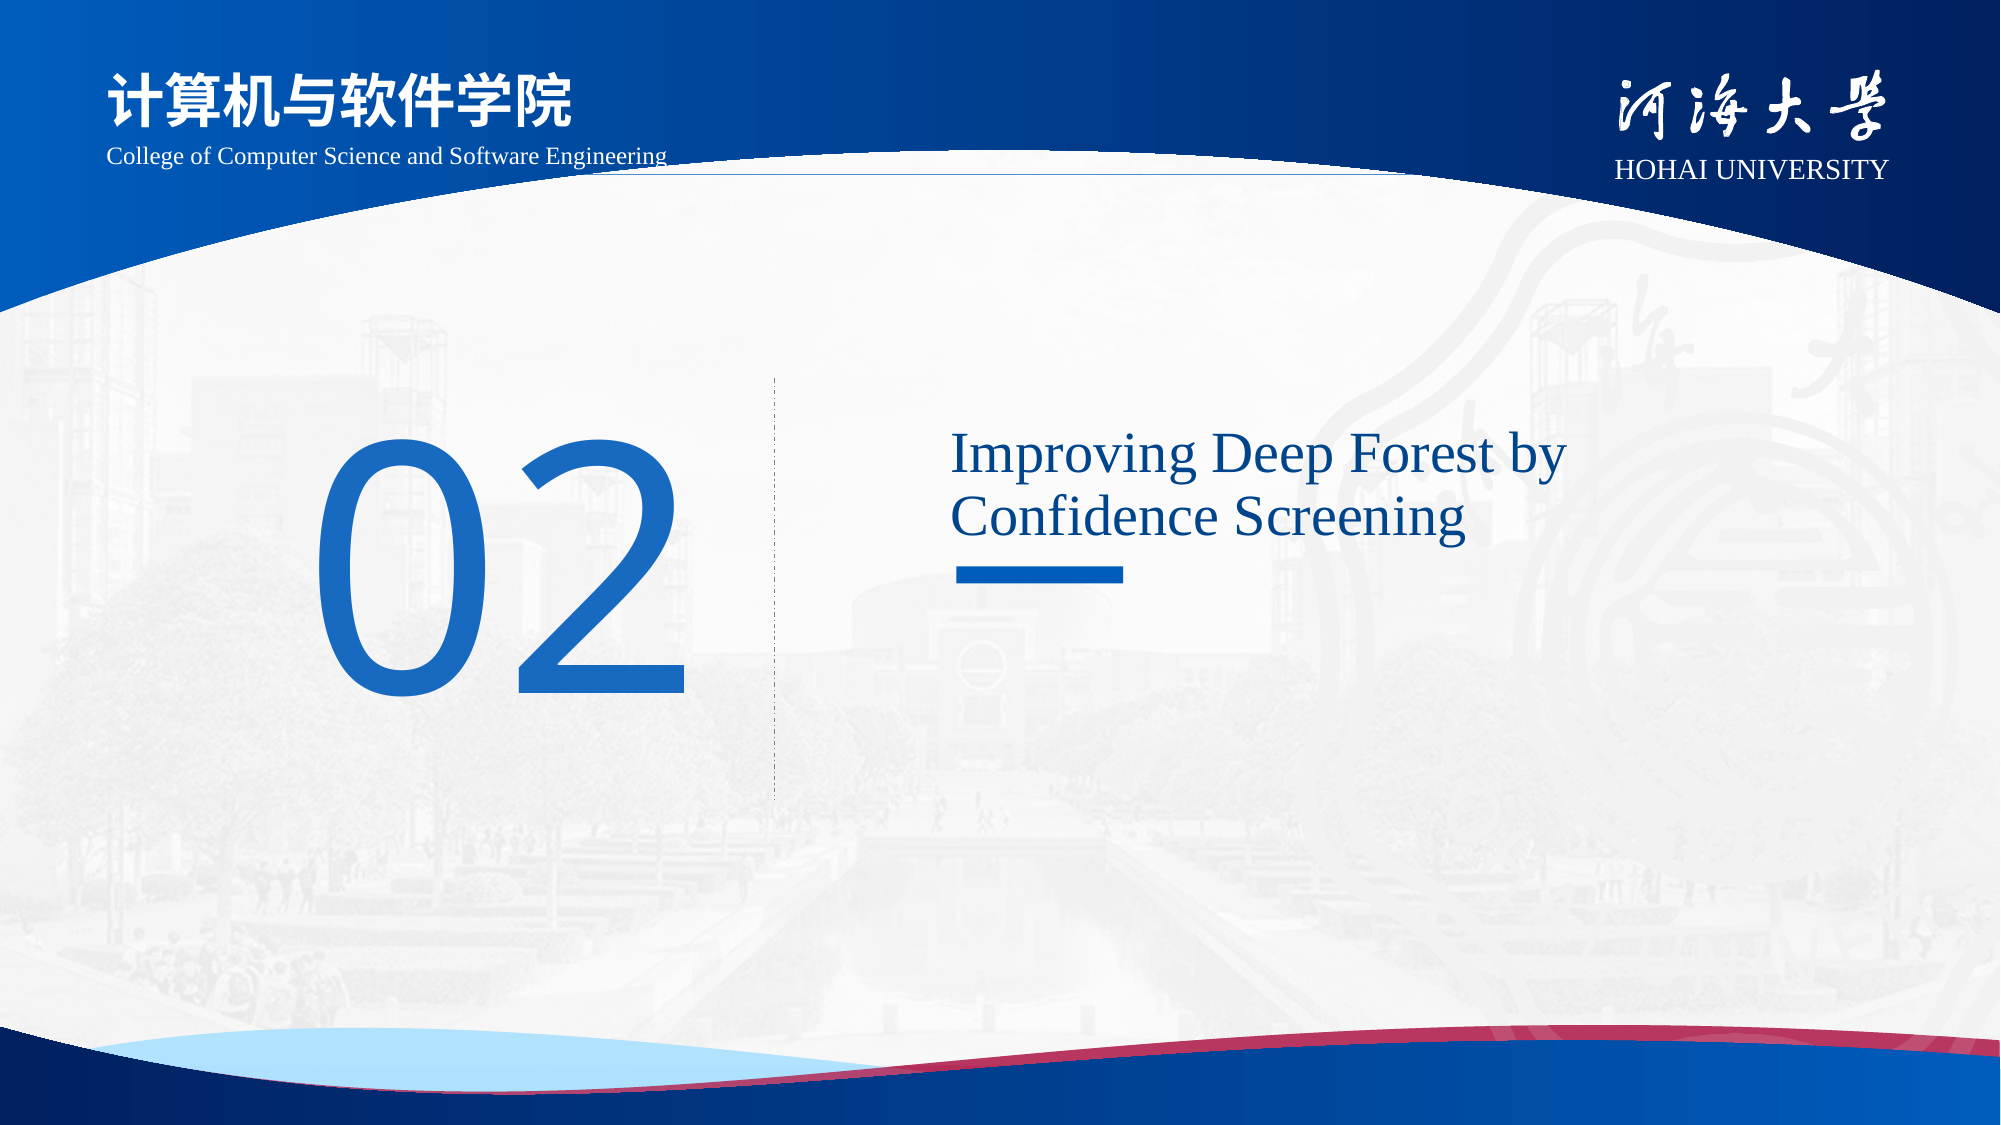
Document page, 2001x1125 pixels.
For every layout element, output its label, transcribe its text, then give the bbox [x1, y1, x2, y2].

list 计算机与软件学院 [91, 87, 1025, 136]
title Improving Deep Forest by Confidence Screening [950, 414, 1609, 506]
list College of Computer Science and Software Engineering [91, 135, 708, 178]
list 02 [302, 388, 747, 772]
